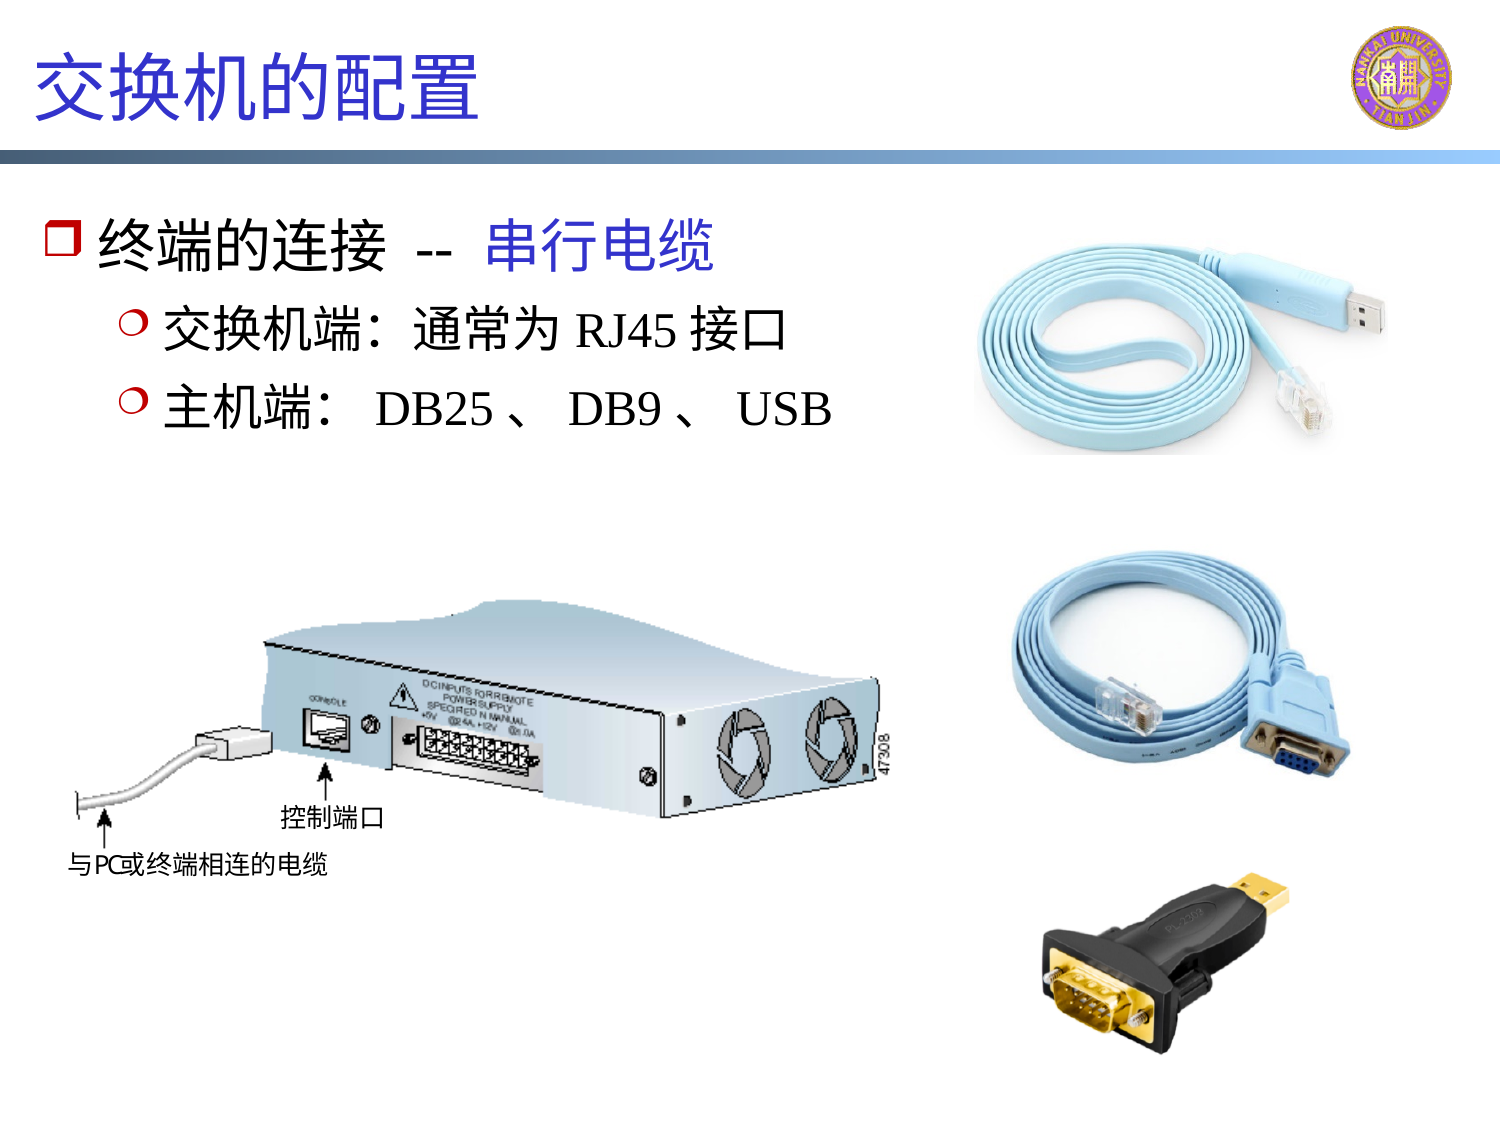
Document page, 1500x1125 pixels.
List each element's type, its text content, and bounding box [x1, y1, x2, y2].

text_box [40, 597, 910, 886]
title 交换机的配置 [17, 22, 1466, 149]
picture [974, 237, 1388, 455]
picture [1036, 869, 1294, 1058]
list 终端的连接 -- 串行电缆 交换机端：通常为RJ45接口 主机端：DB25、DB9、USB [25, 187, 1475, 1087]
picture [1005, 544, 1356, 781]
